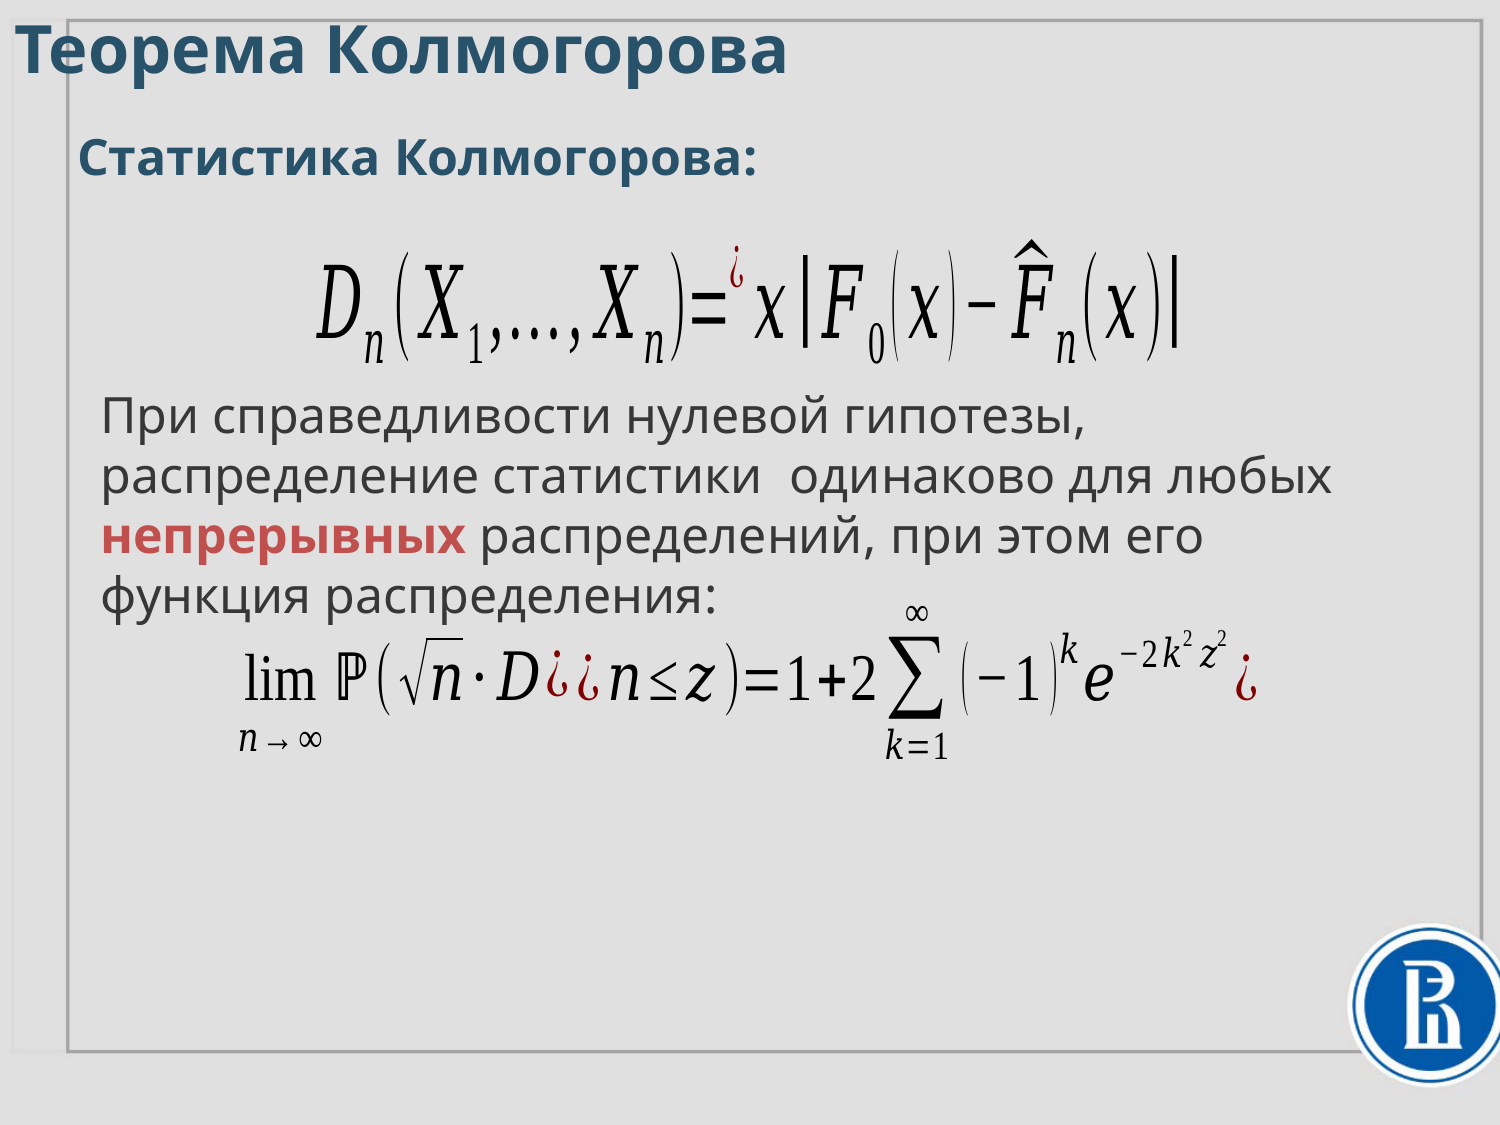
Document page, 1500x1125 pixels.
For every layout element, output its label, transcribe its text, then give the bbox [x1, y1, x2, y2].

picture [0, 96, 1500, 1125]
text_box Статистика Колмогорова: [62, 118, 773, 193]
text_box Теорема Колмогорова [0, 0, 1500, 96]
